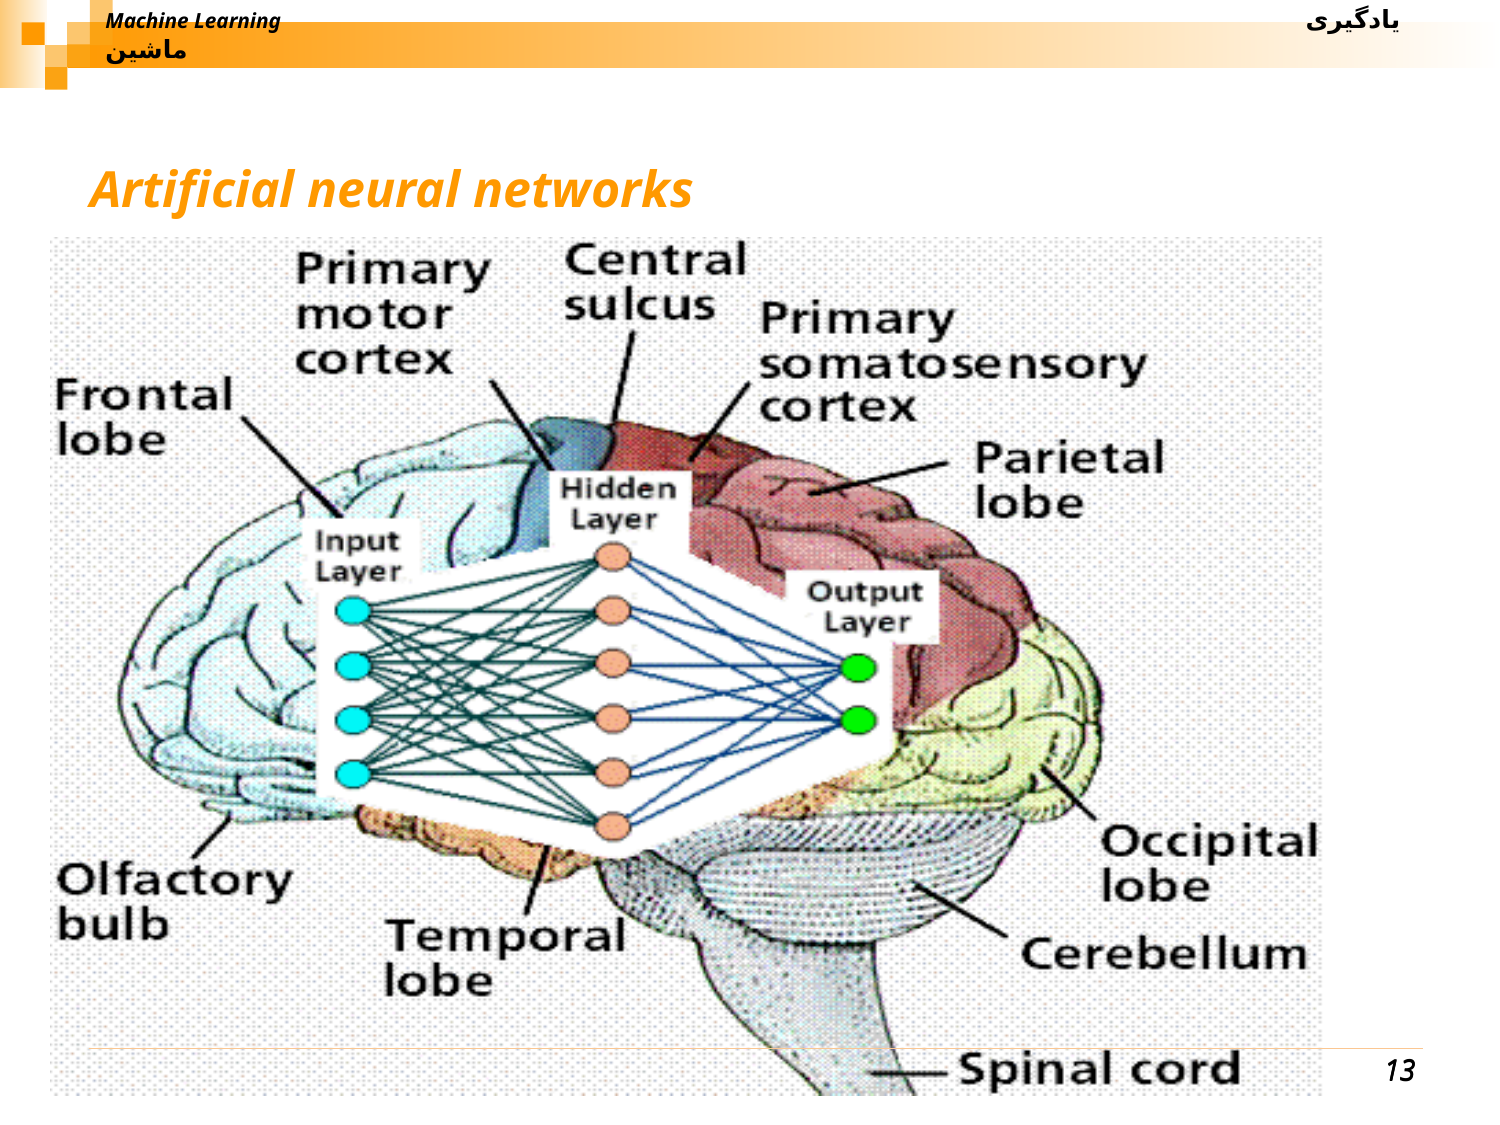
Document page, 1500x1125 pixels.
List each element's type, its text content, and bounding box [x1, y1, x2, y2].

text_box Machine Learning یادگیری ماشین [90, 24, 1471, 72]
picture [49, 237, 1326, 1097]
title Artificial neural networks [75, 75, 1425, 300]
text_box 13 [1328, 1024, 1431, 1100]
